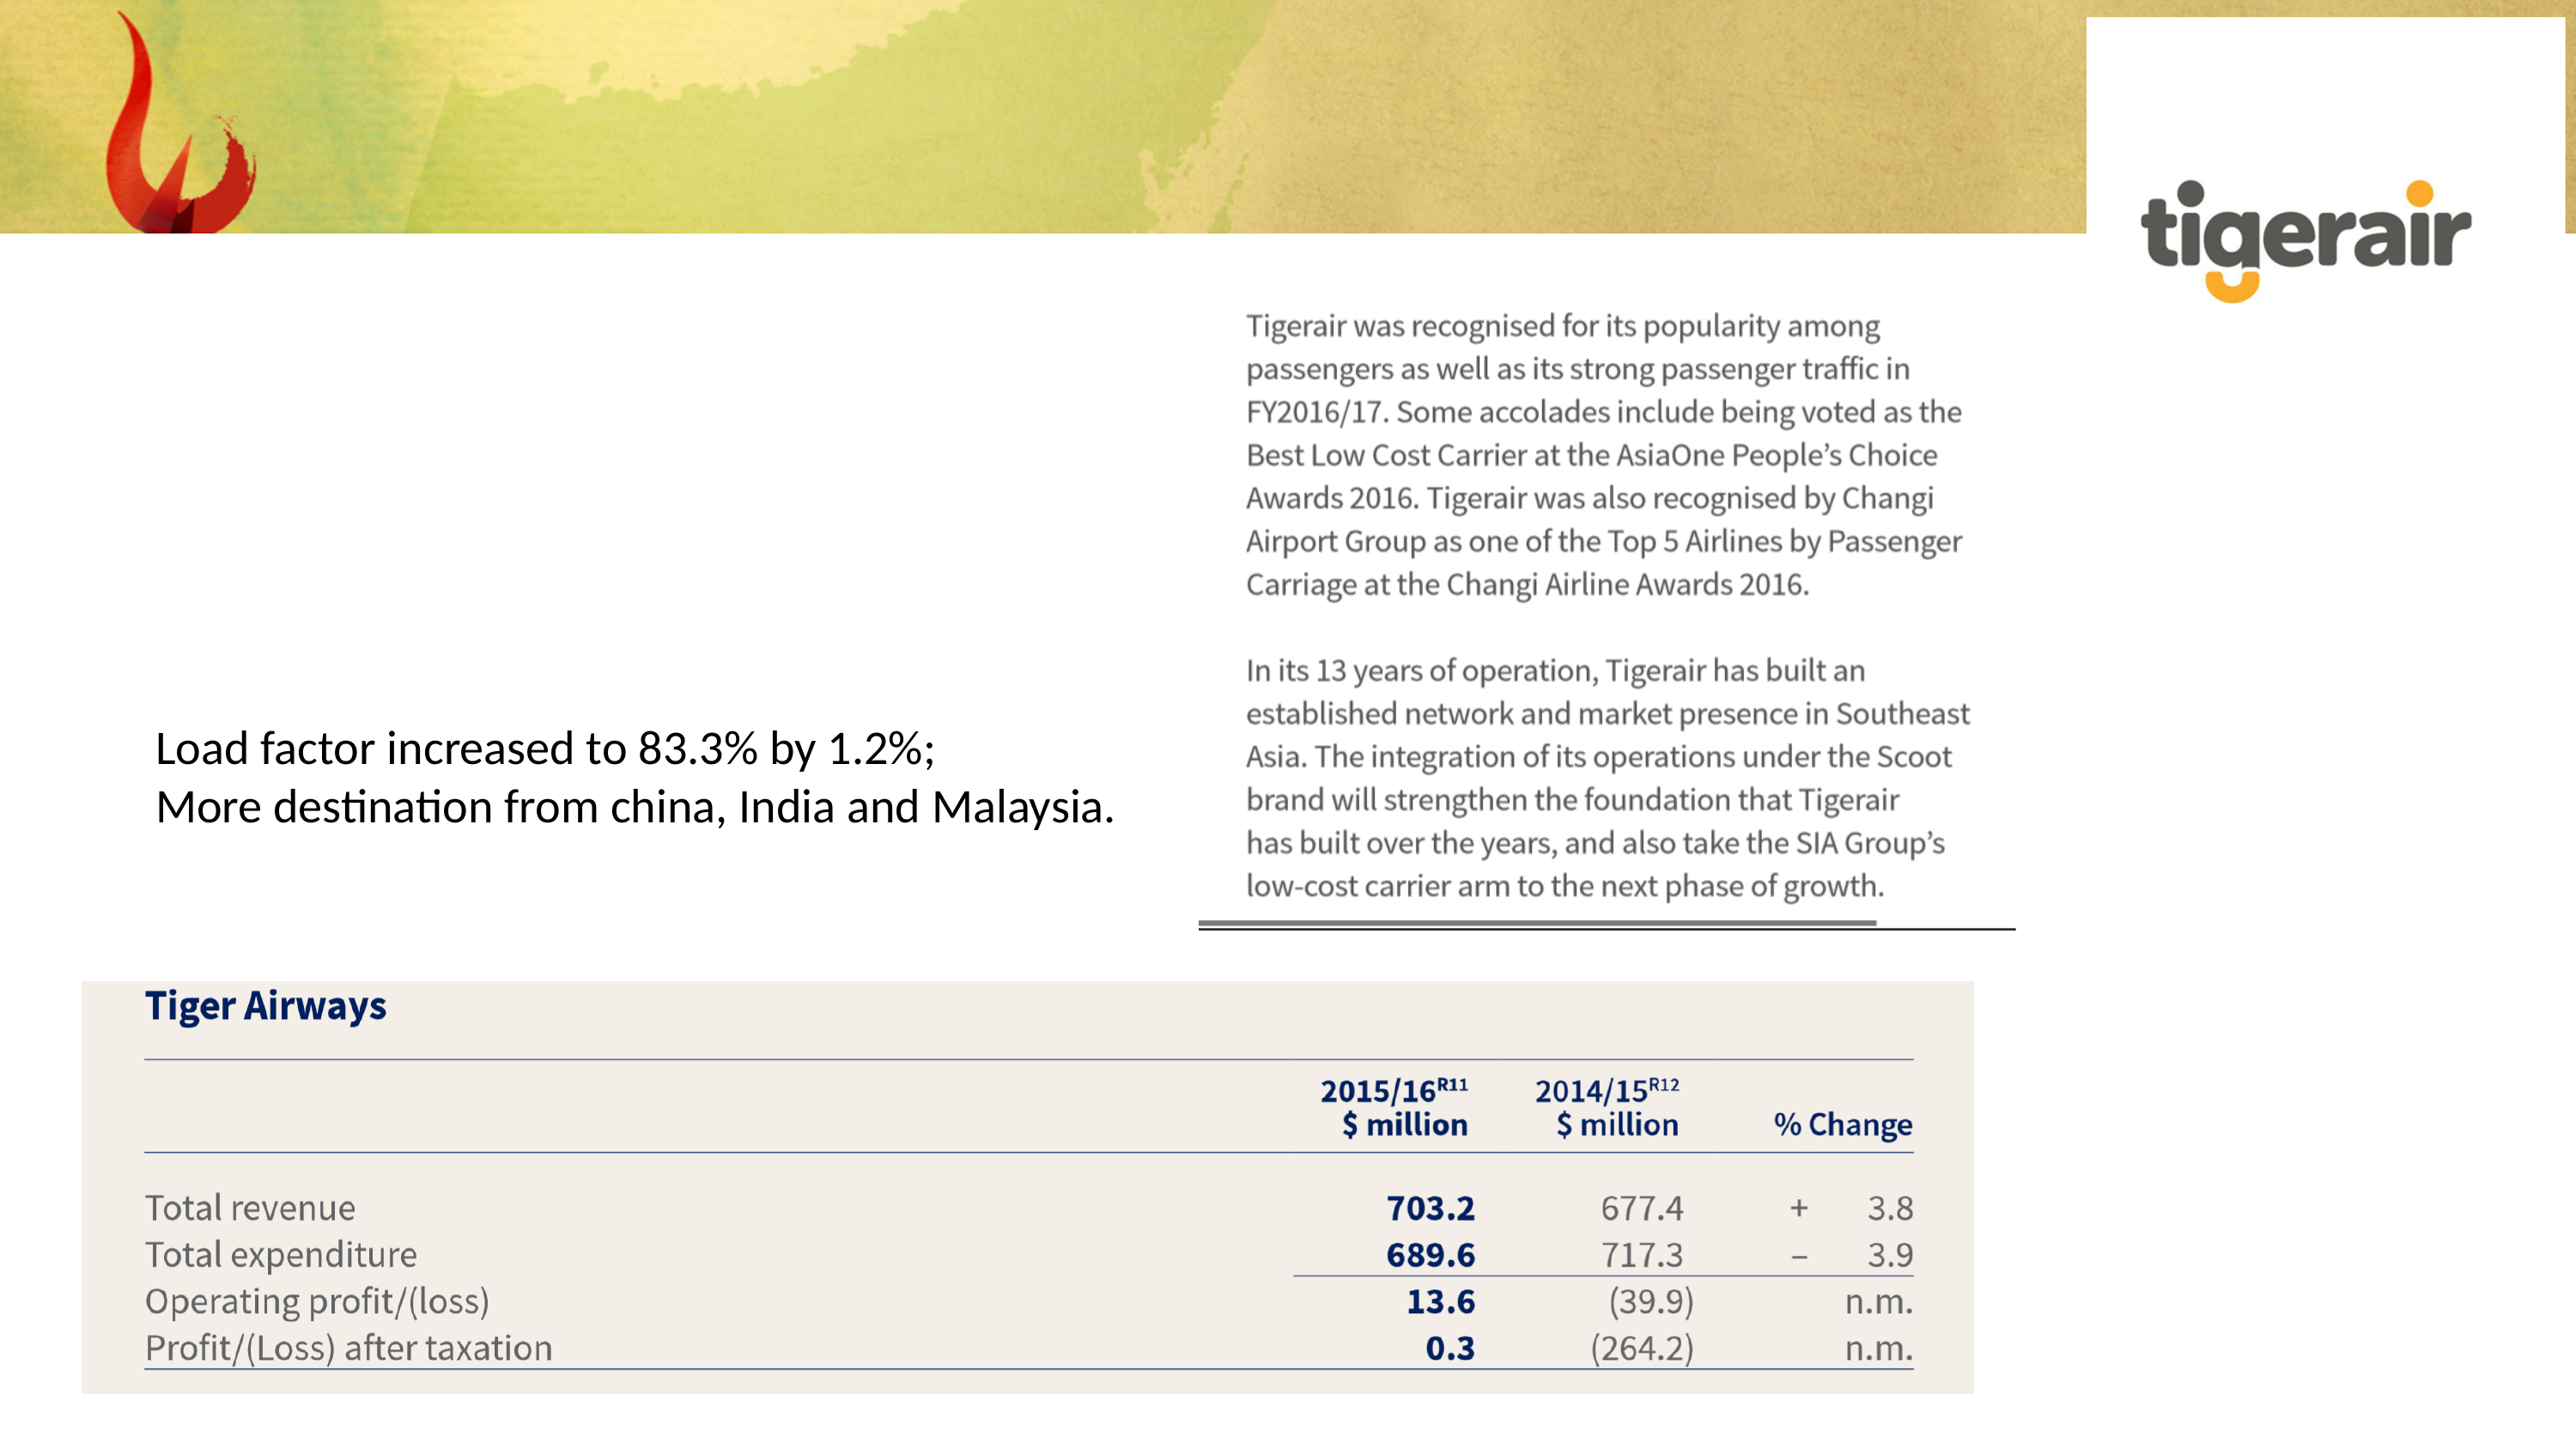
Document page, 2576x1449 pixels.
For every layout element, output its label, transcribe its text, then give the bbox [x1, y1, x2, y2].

picture [82, 981, 1975, 1394]
picture [1199, 304, 2016, 931]
text_box Load factor increased to 83.3% by 1.2%; More destination from china, India and Malaysia. [143, 710, 1130, 839]
picture [0, 0, 2576, 449]
